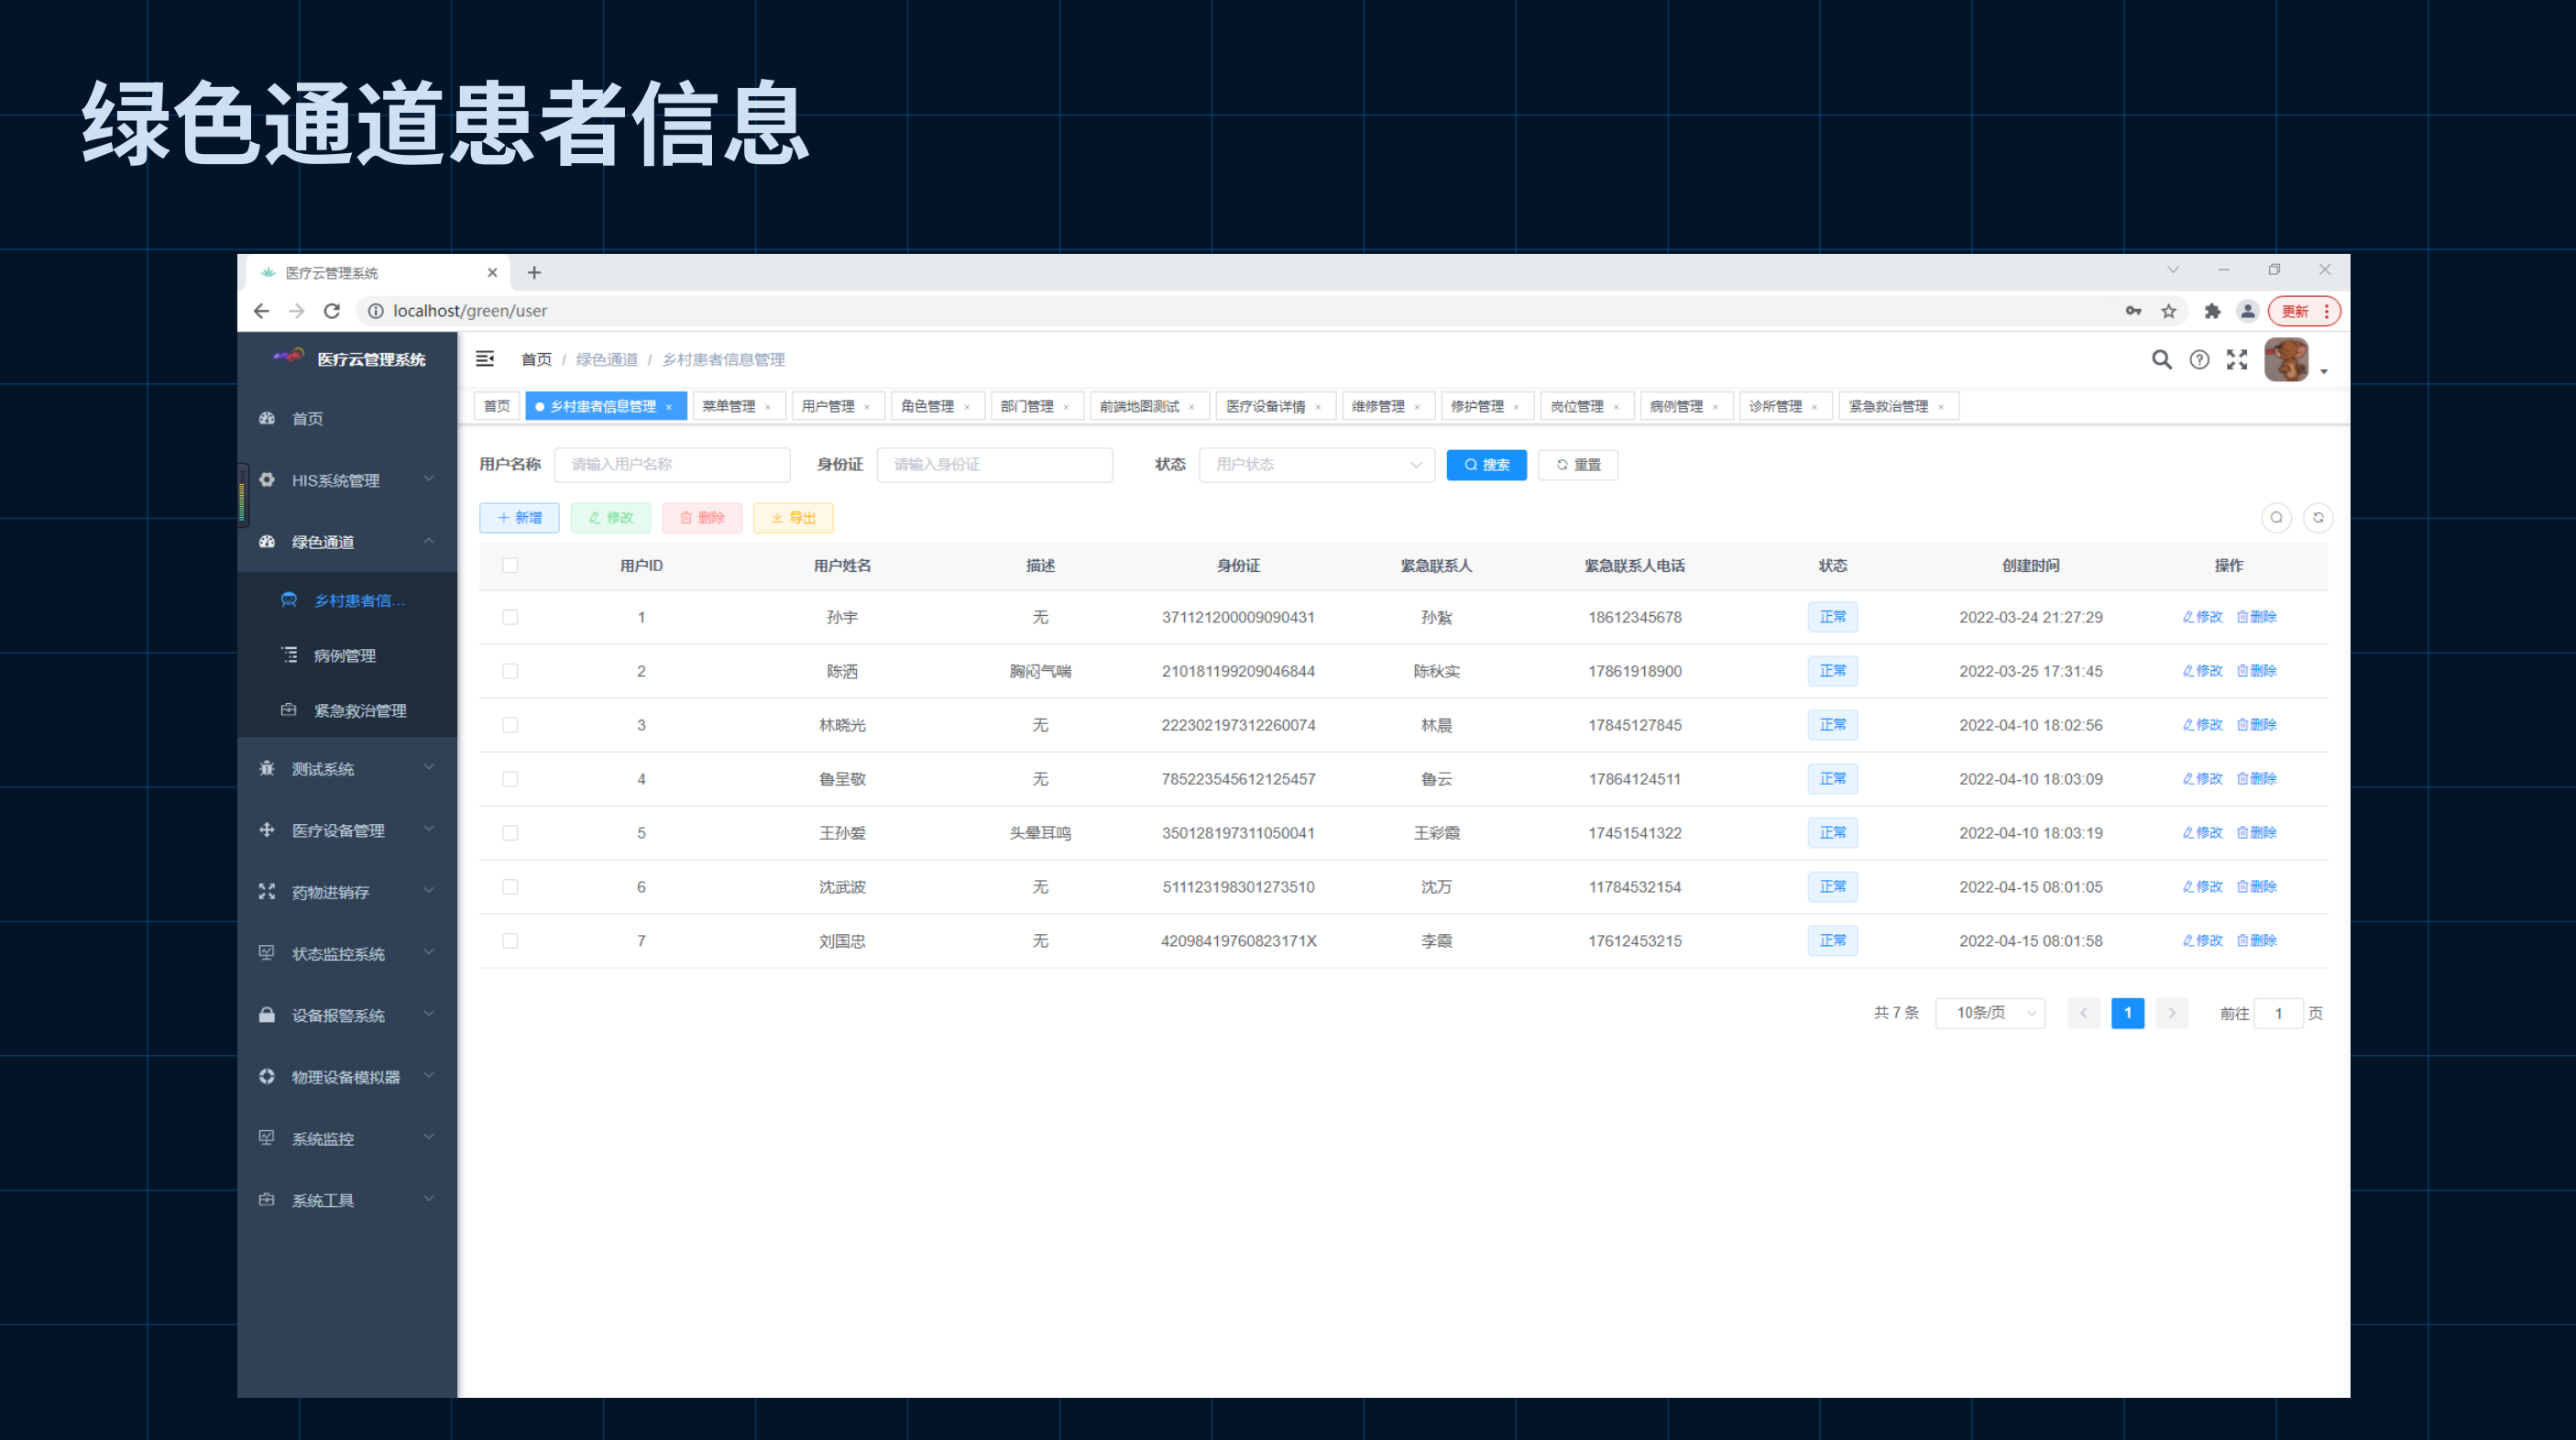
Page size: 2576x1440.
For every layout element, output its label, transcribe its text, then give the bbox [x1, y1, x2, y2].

picture [237, 254, 2351, 1398]
text_box 绿色通道患者信息 [43, 59, 851, 183]
